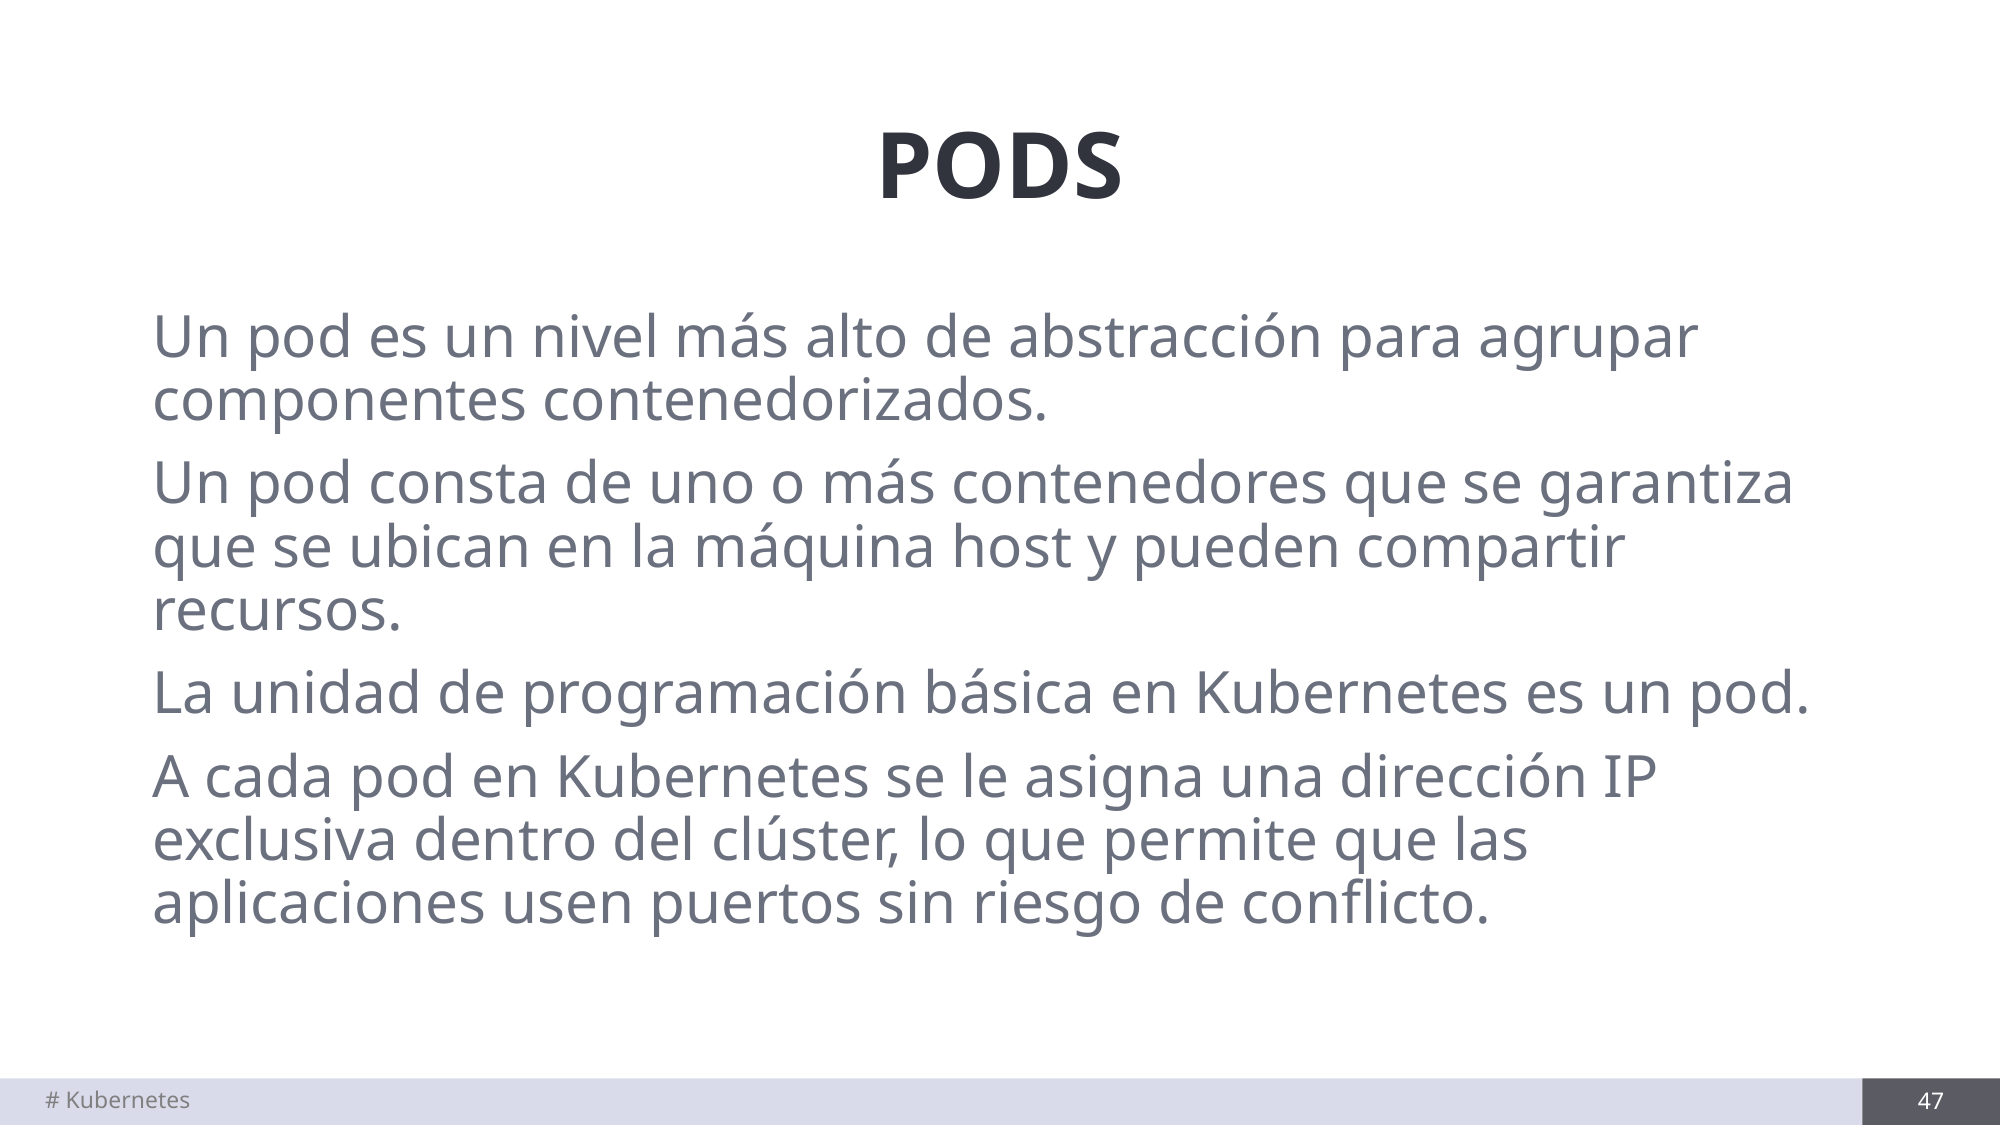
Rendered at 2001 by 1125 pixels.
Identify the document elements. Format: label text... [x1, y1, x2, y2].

list Un pod es un nivel más alto de abstracción para agrupar componentes contenedorizados. Un pod consta de uno o más contenedores que se garantiza que se ubican en la máquina host y pueden compartir recursos. La unidad de programación básica en Kubernetes es un pod. A cada pod en Kubernetes se le asigna una dirección IP exclusiva dentro del clúster, lo que permite que las aplicaciones usen puertos sin riesgo de conflicto. [137, 299, 1863, 1014]
footer # Kubernetes [0, 1078, 1862, 1125]
title PODS [137, 59, 1863, 278]
slide_number 47 [1862, 1078, 2000, 1125]
